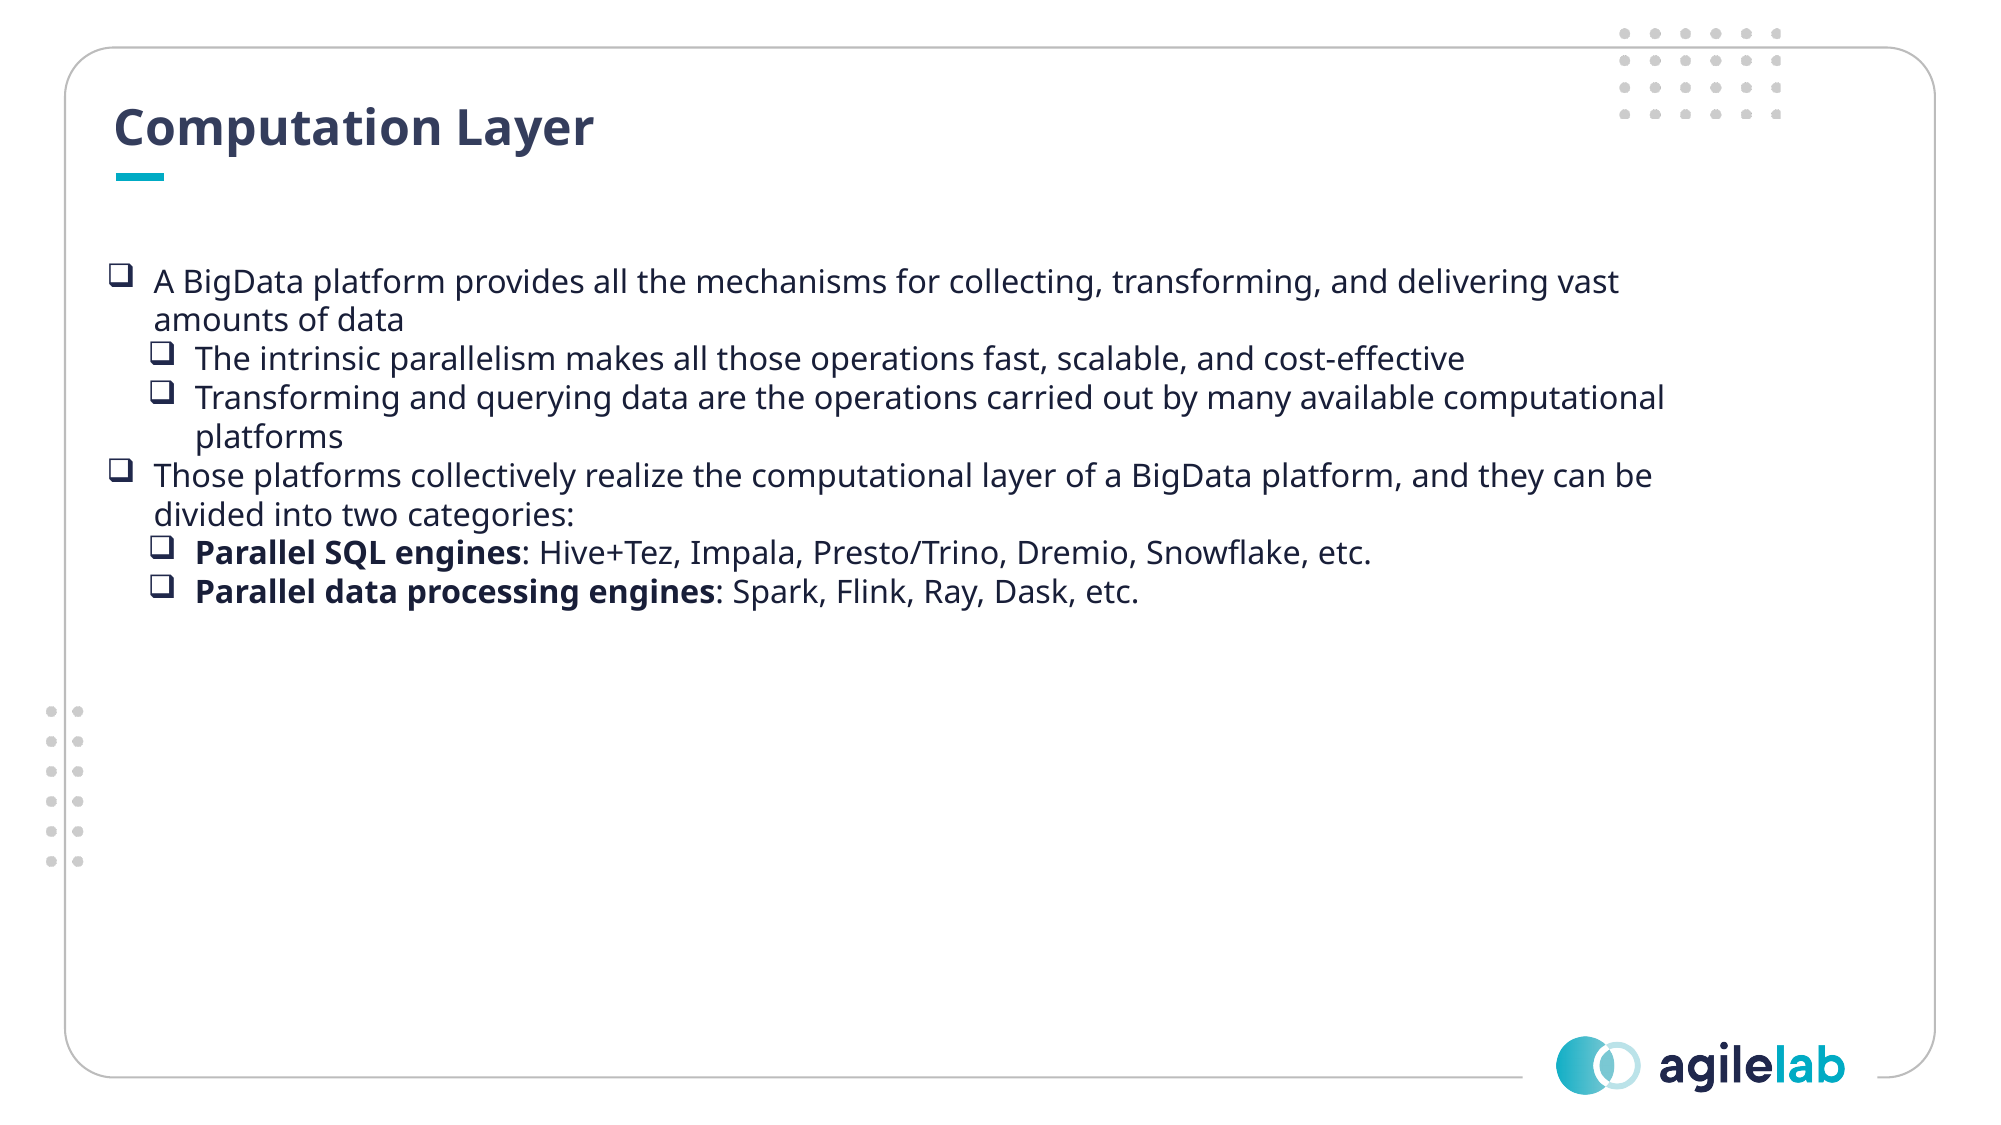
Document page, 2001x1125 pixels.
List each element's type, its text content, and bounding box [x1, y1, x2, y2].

picture [1556, 1036, 1845, 1095]
text_box A BigData platform provides all the mechanisms for collecting, transforming, and delivering vast amounts of data The intrinsic parallelism makes all those operations fast, scalable, and cost-effective Transforming and querying data are the operations carried out by many available computational platforms Those platforms collectively realize the computational layer of a BigData platform, and they can be divided into two categories: Parallel SQL engines: Hive+Tez, Impala, Presto/Trino, Dremio, Snowflake, etc. Parallel data processing engines: Spark, Flink, Ray, Dask, etc. [99, 253, 1697, 618]
text_box Computation Layer [99, 88, 1919, 163]
